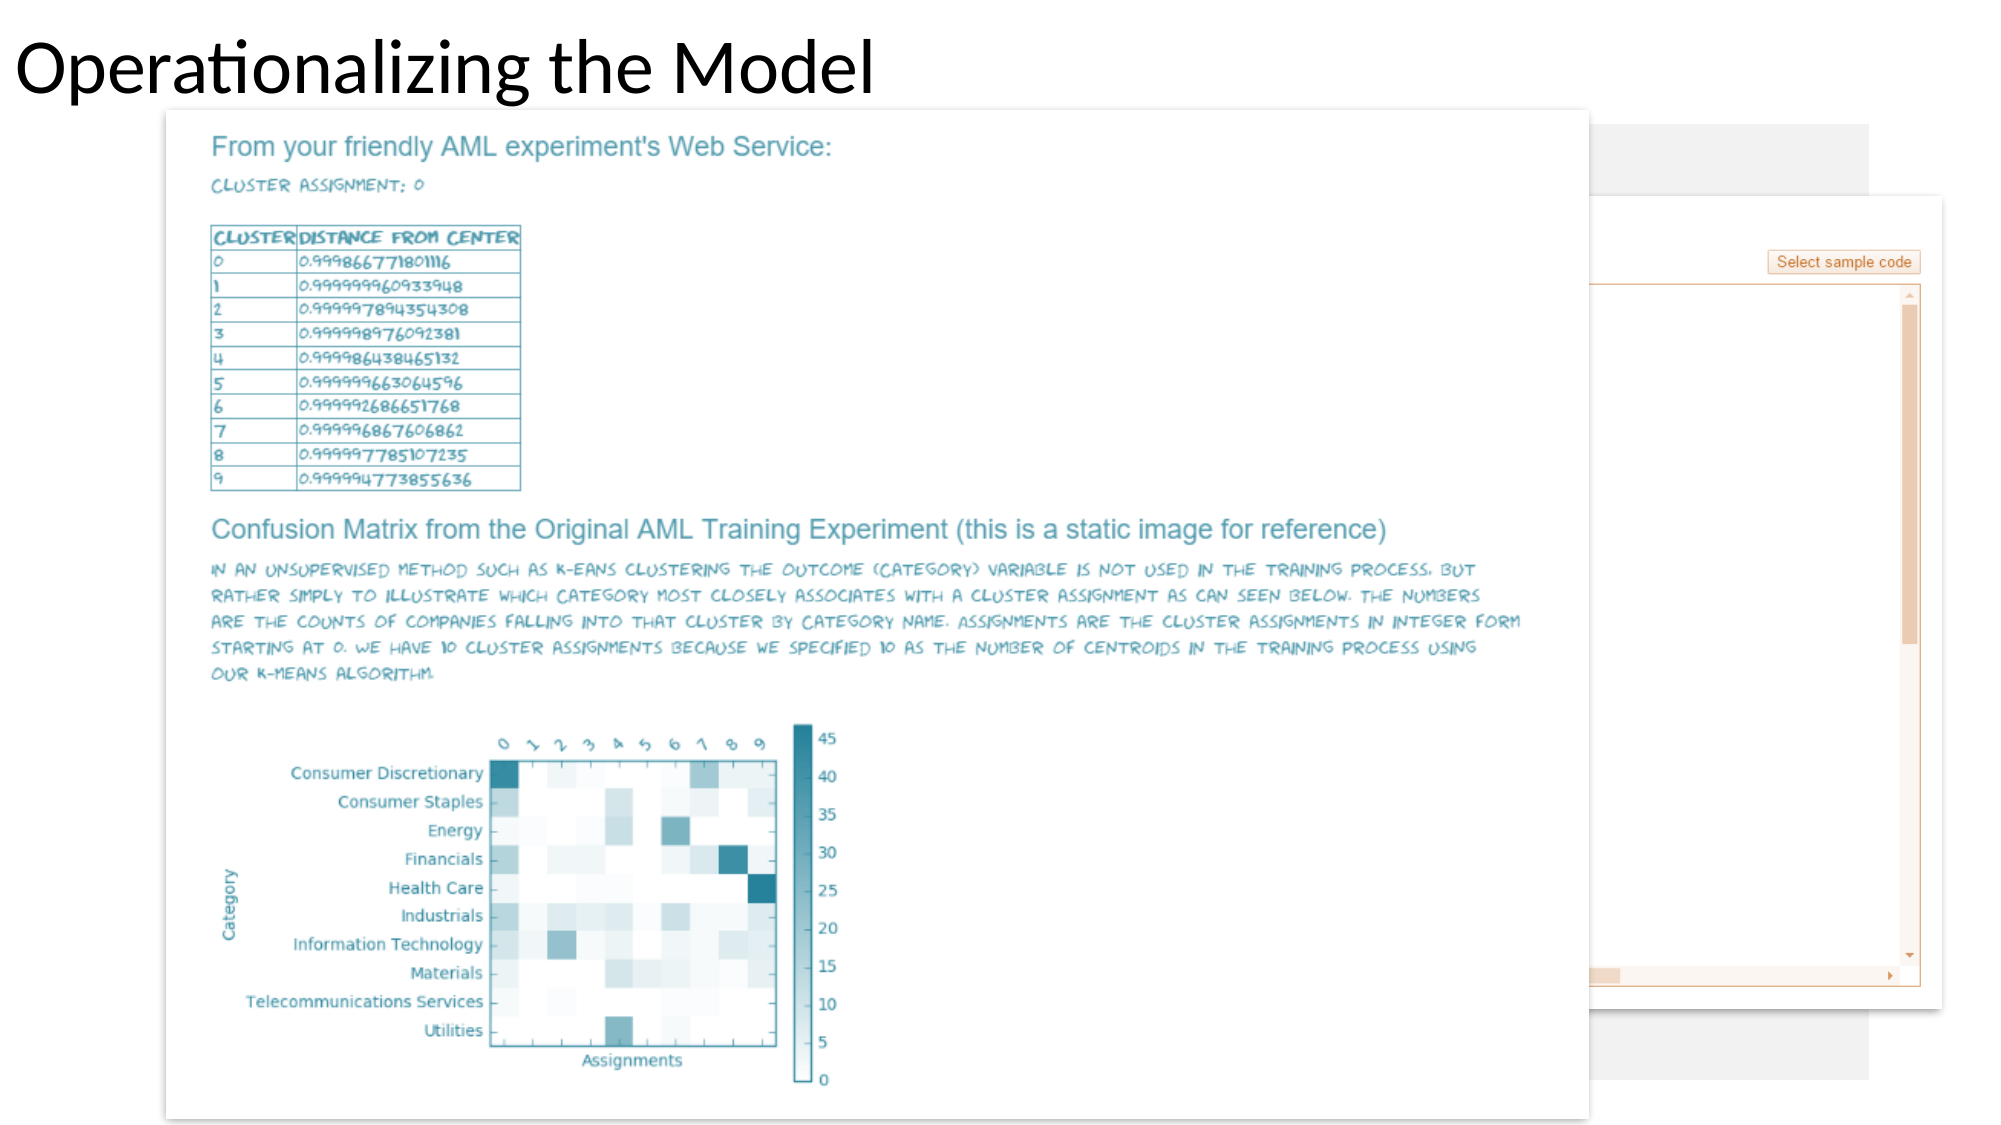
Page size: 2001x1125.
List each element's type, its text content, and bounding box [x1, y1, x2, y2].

title Operationalizing the Model [0, 0, 1801, 126]
picture [180, 124, 1928, 1104]
